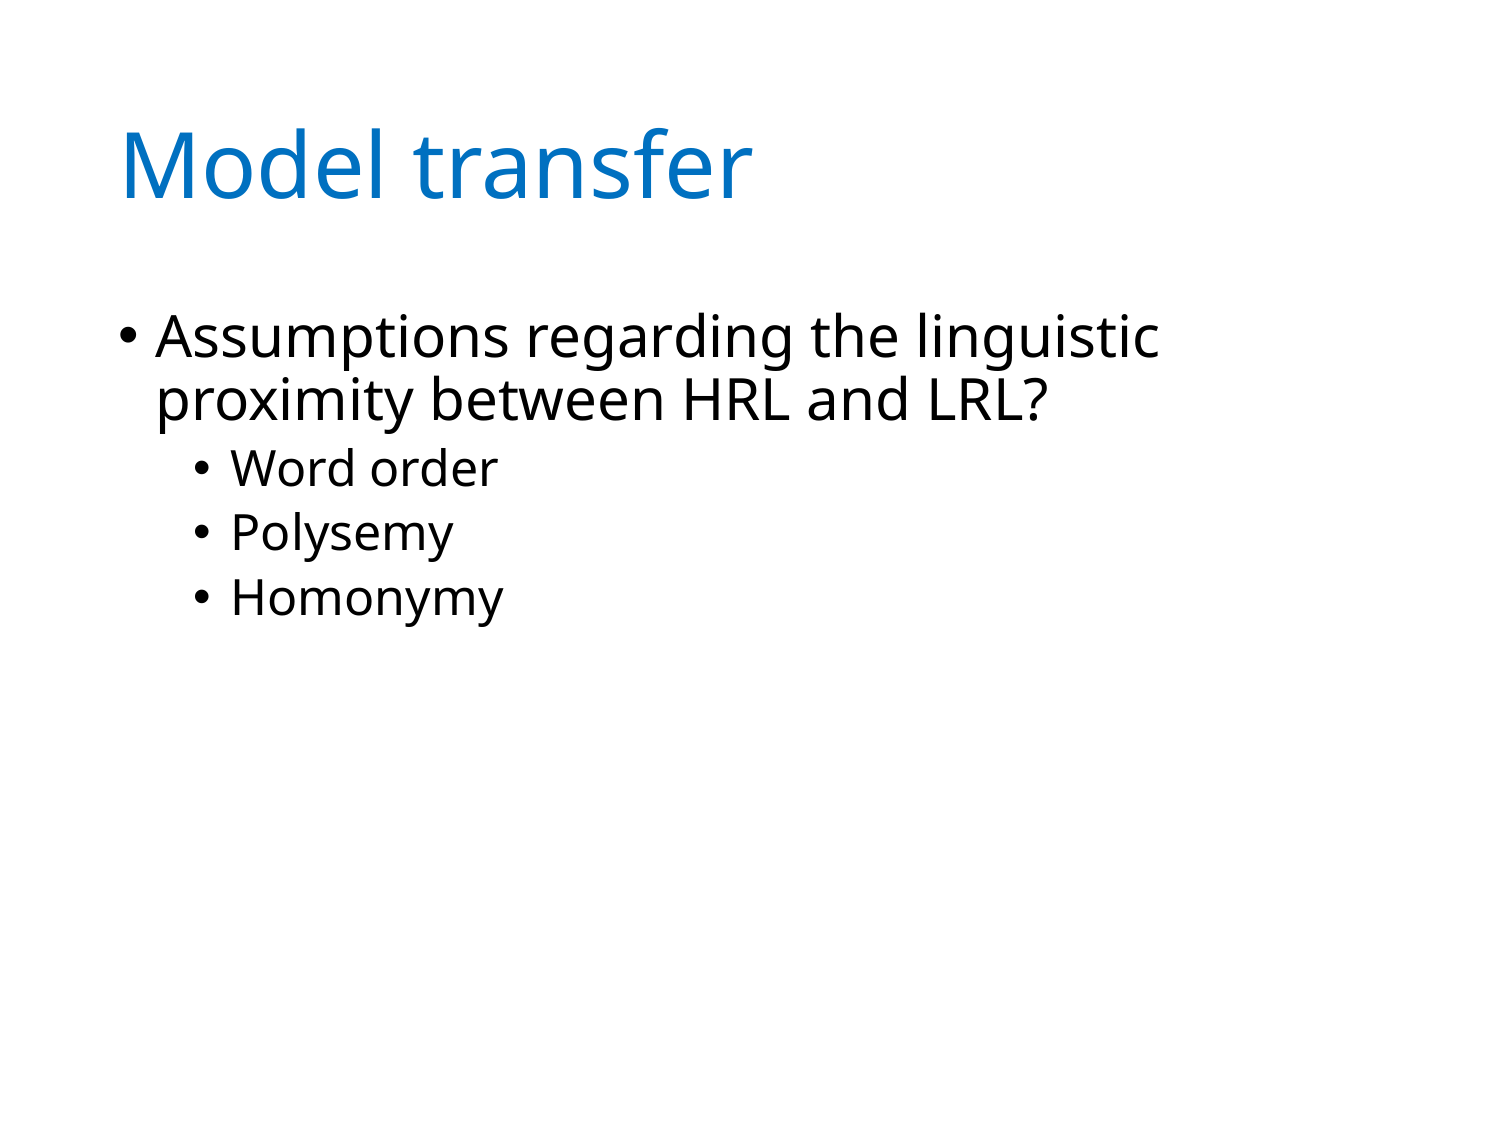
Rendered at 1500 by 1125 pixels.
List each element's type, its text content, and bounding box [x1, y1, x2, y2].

title Model transfer [103, 59, 1397, 278]
list Assumptions regarding the linguistic proximity between HRL and LRL? Word order Polysemy Homonymy [103, 299, 1397, 1014]
